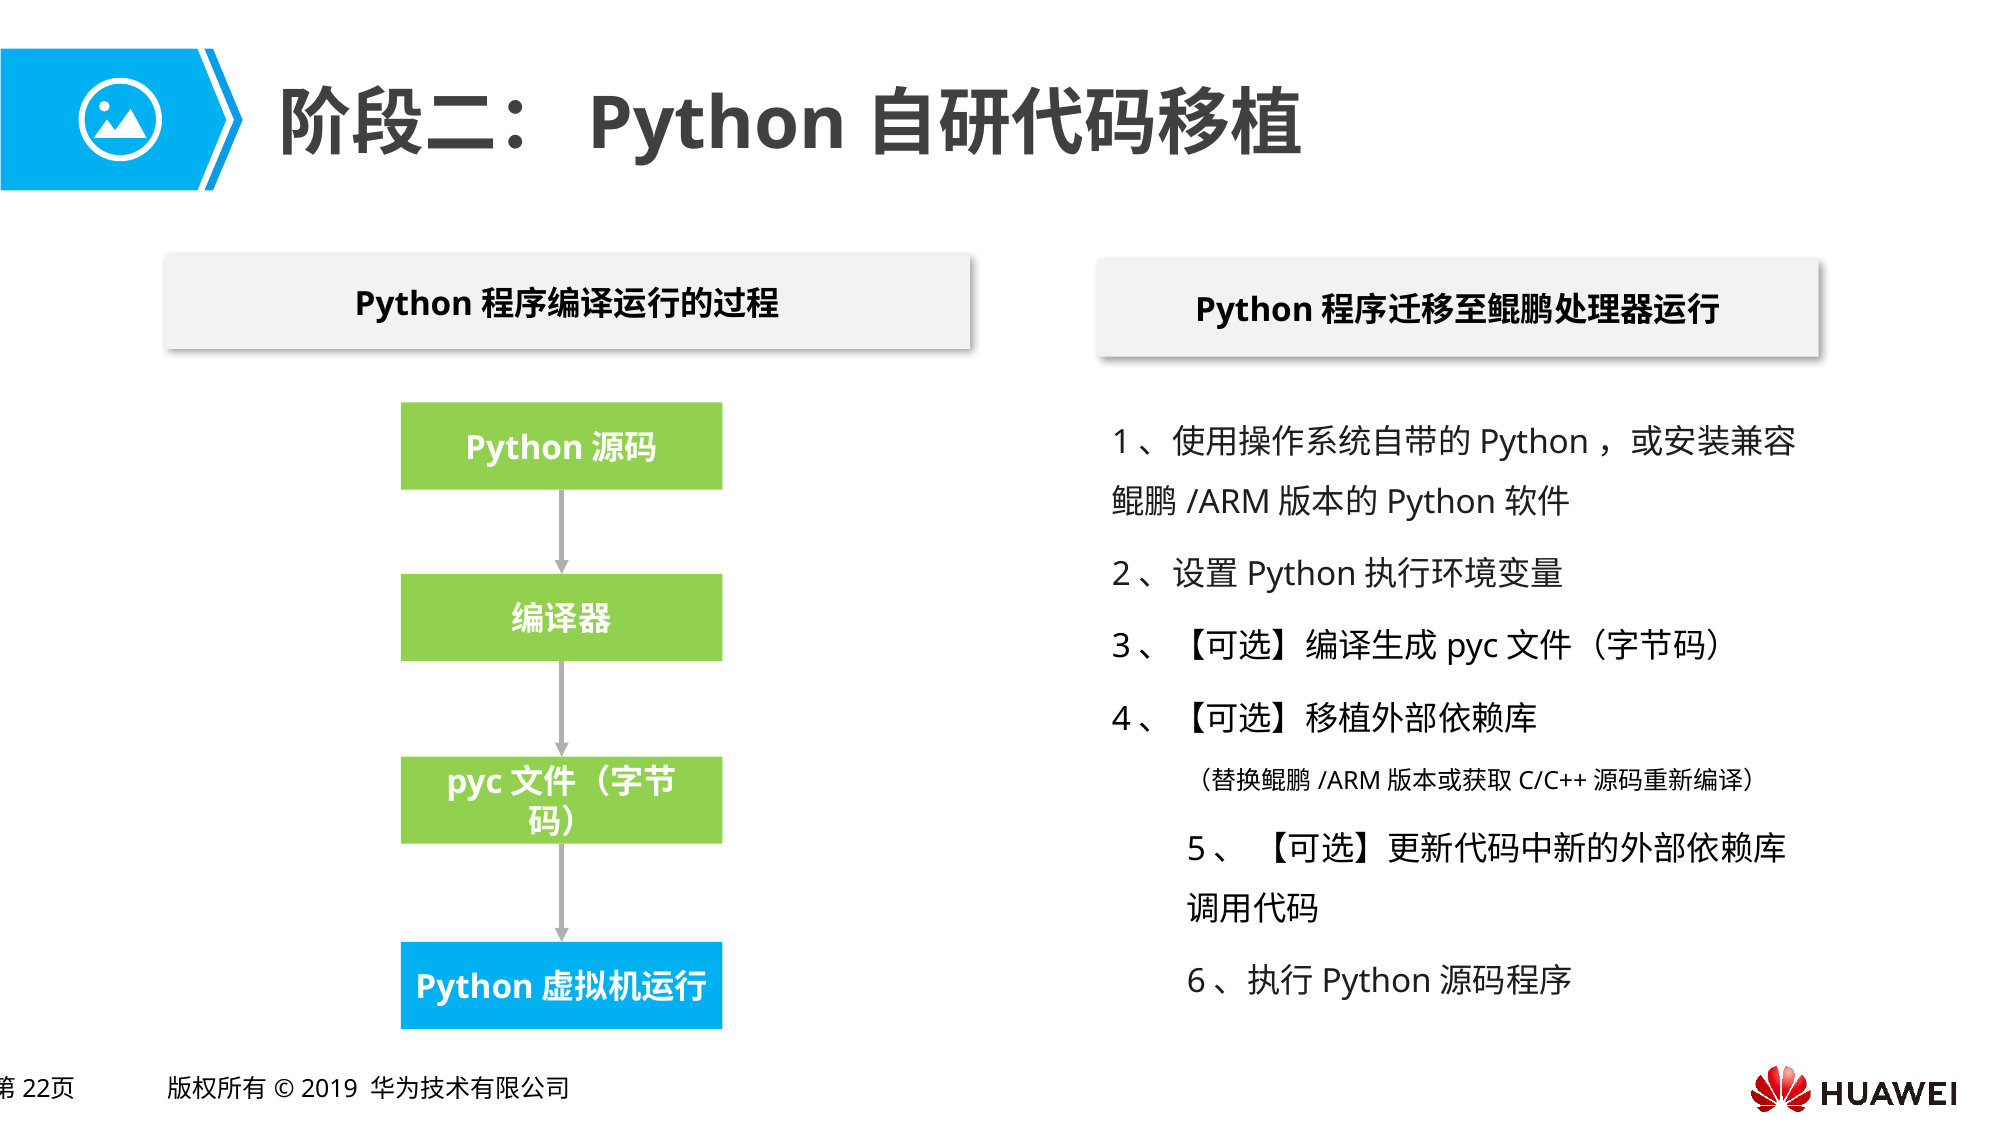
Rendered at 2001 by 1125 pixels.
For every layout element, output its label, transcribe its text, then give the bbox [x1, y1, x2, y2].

text_box pyc文件（字节码） [400, 756, 723, 844]
text_box Python程序迁移至鲲鹏处理器运行 [1097, 259, 1819, 357]
title 阶段二：Python自研代码移植 [261, 67, 1875, 173]
text_box Python程序编译运行的过程 [164, 254, 971, 349]
text_box 1、使用操作系统自带的Python，或安装兼容鲲鹏/ARM版本的Python软件 2、设置Python执行环境变量 3、【可选】编译生成pyc文件（字节码） 4、【可选】移植外部依赖库 （替换鲲鹏/ARM版本或获取C/C++源码重新编译） 5、 【可选】更新代码中新的外部依赖库调用代码 6、执行Python源码程序 [1097, 392, 1819, 1007]
text_box Python虚拟机运行 [400, 941, 723, 1029]
text_box Python源码 [400, 402, 723, 490]
picture [1751, 1066, 1956, 1112]
text_box 编译器 [400, 573, 723, 662]
